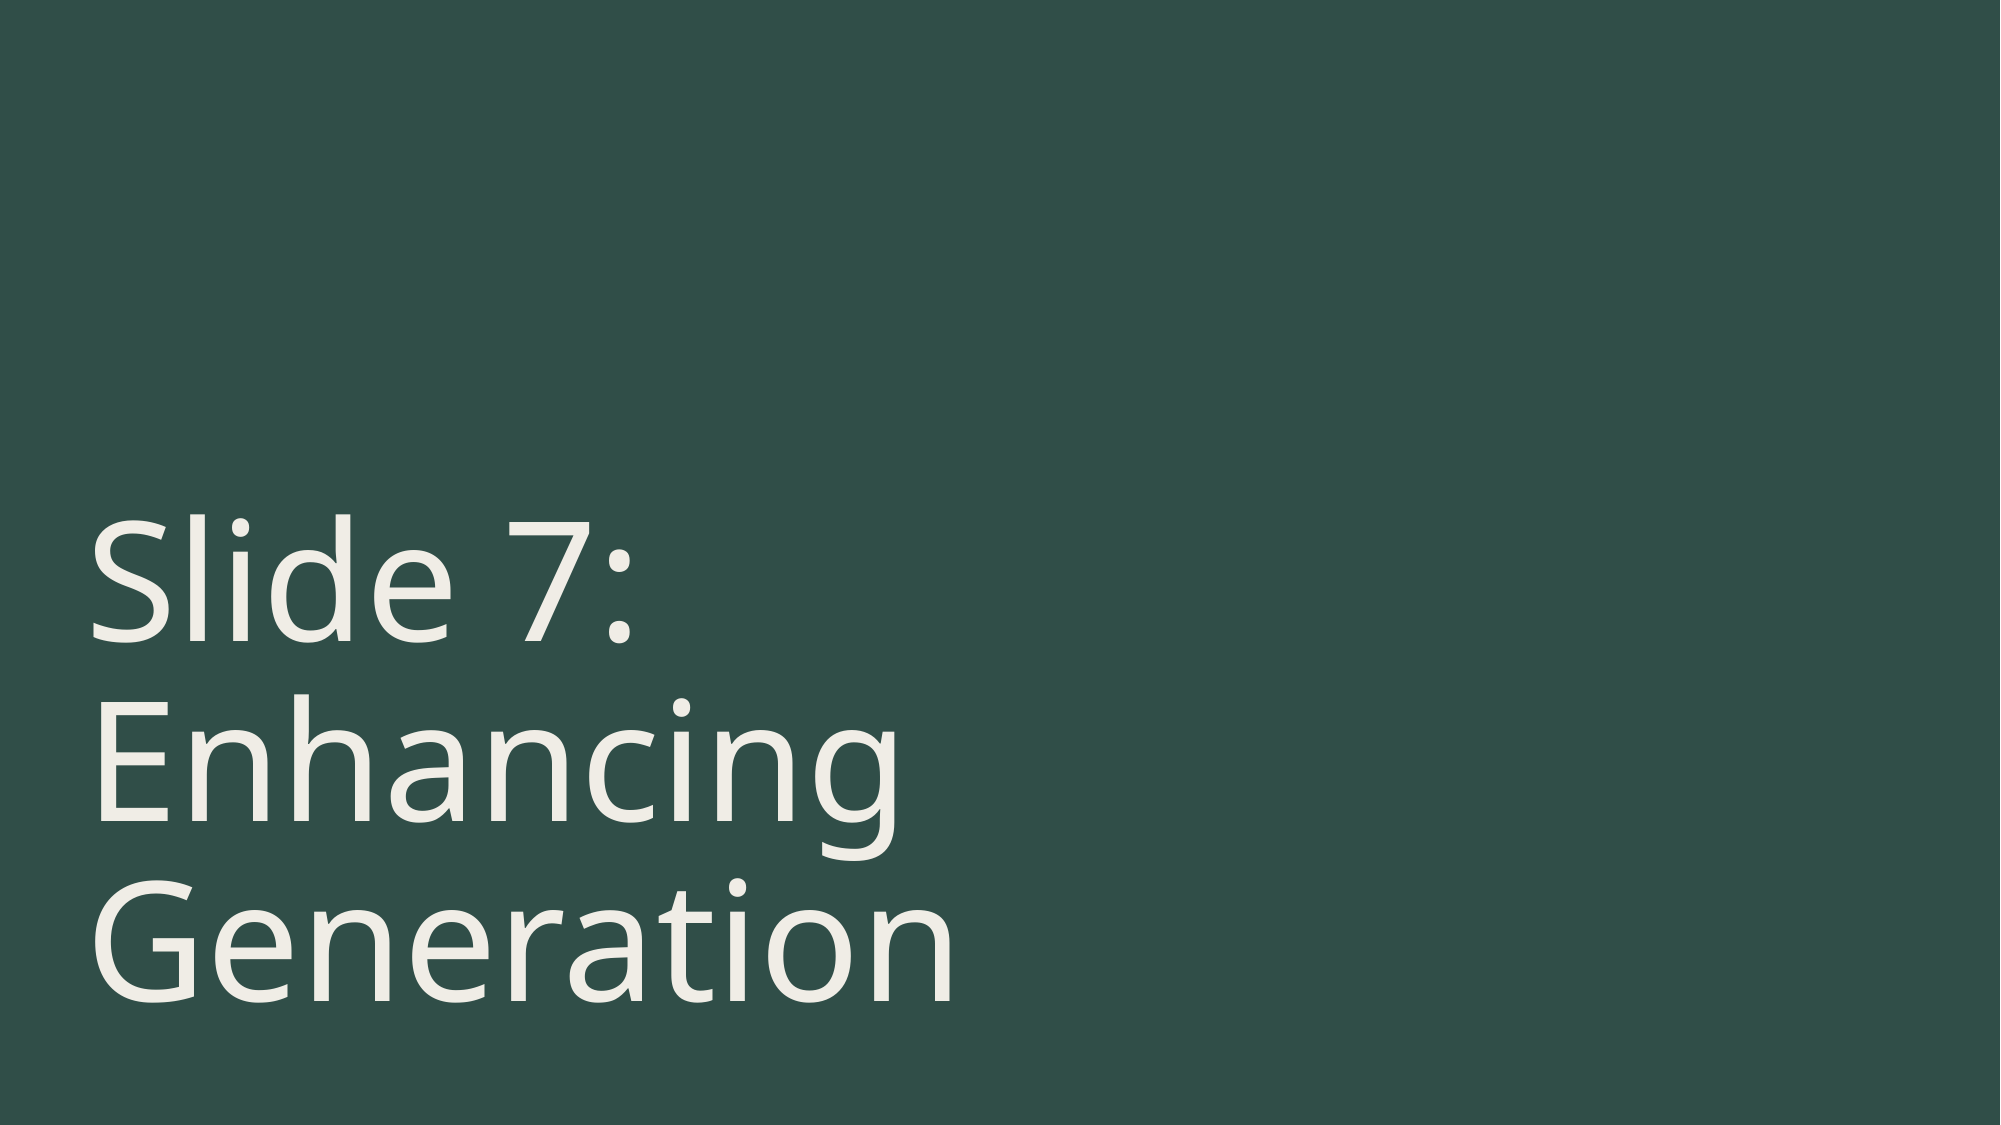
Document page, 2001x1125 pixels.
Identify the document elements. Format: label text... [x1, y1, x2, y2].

title Slide 7: Enhancing Generation [70, 296, 1346, 1046]
